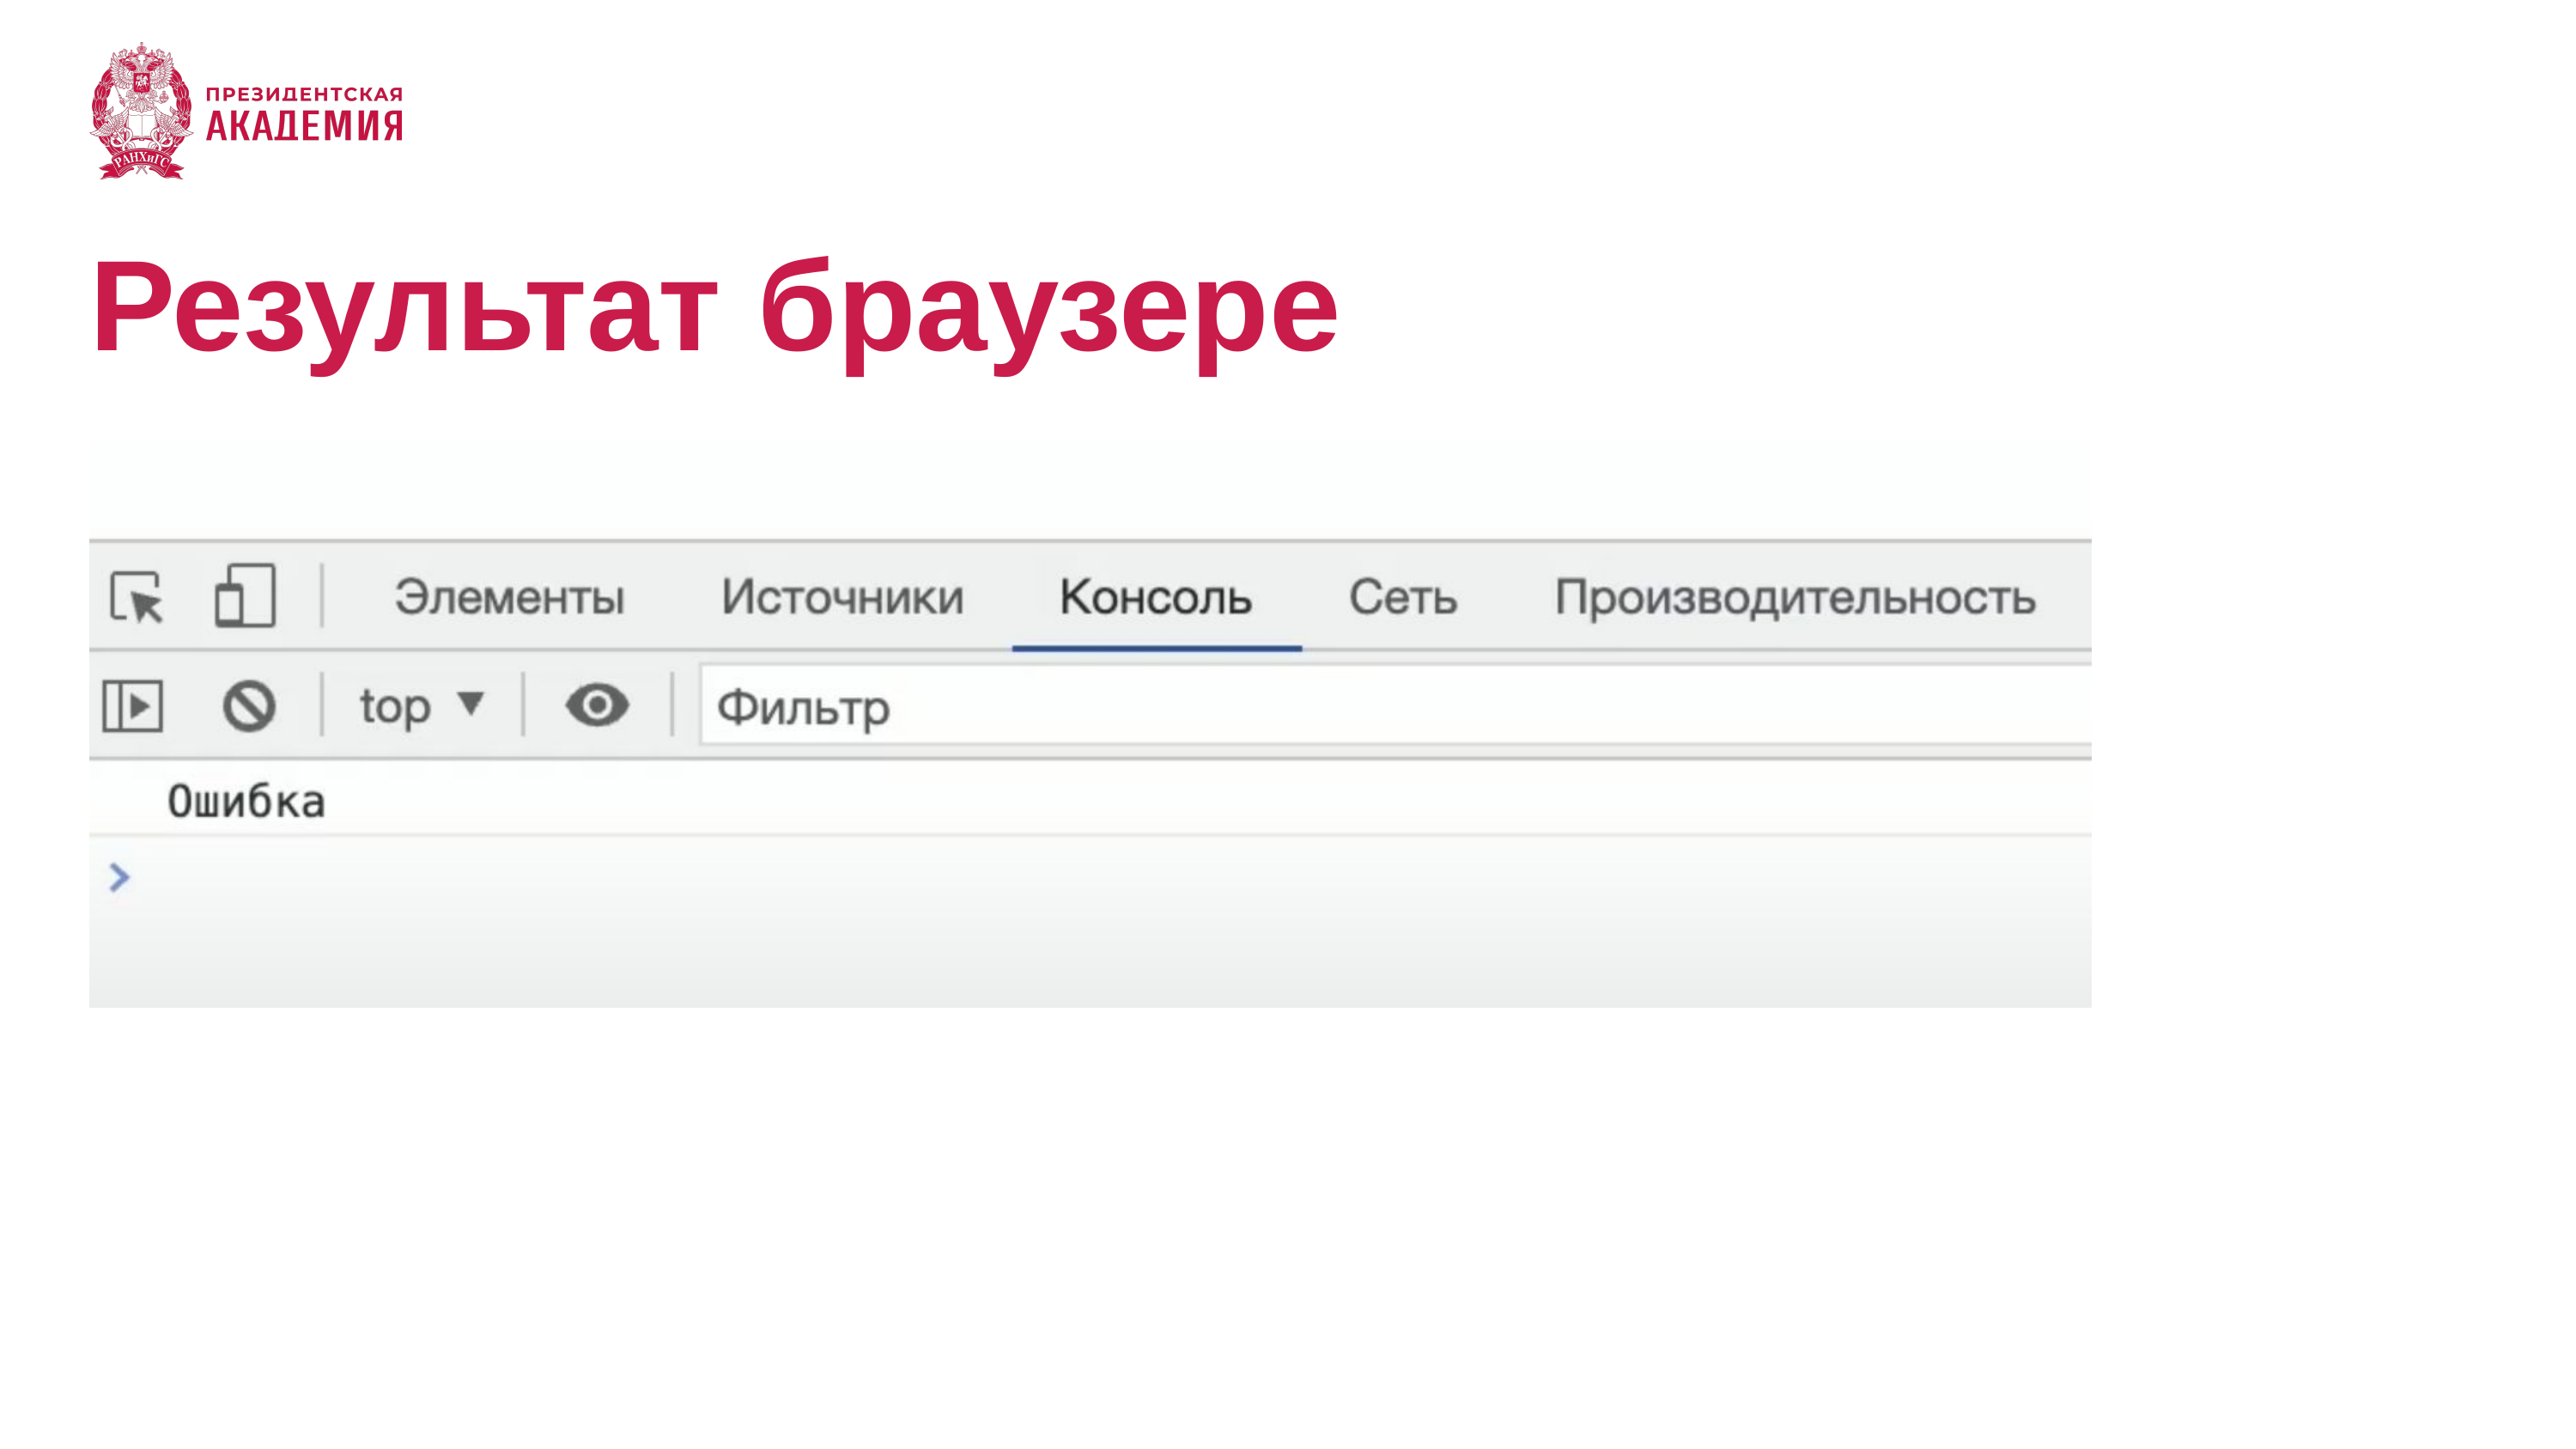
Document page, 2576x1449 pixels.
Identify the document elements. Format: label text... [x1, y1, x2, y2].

picture [89, 42, 402, 179]
title Результат браузере [88, 220, 2367, 464]
picture [88, 440, 2092, 1008]
